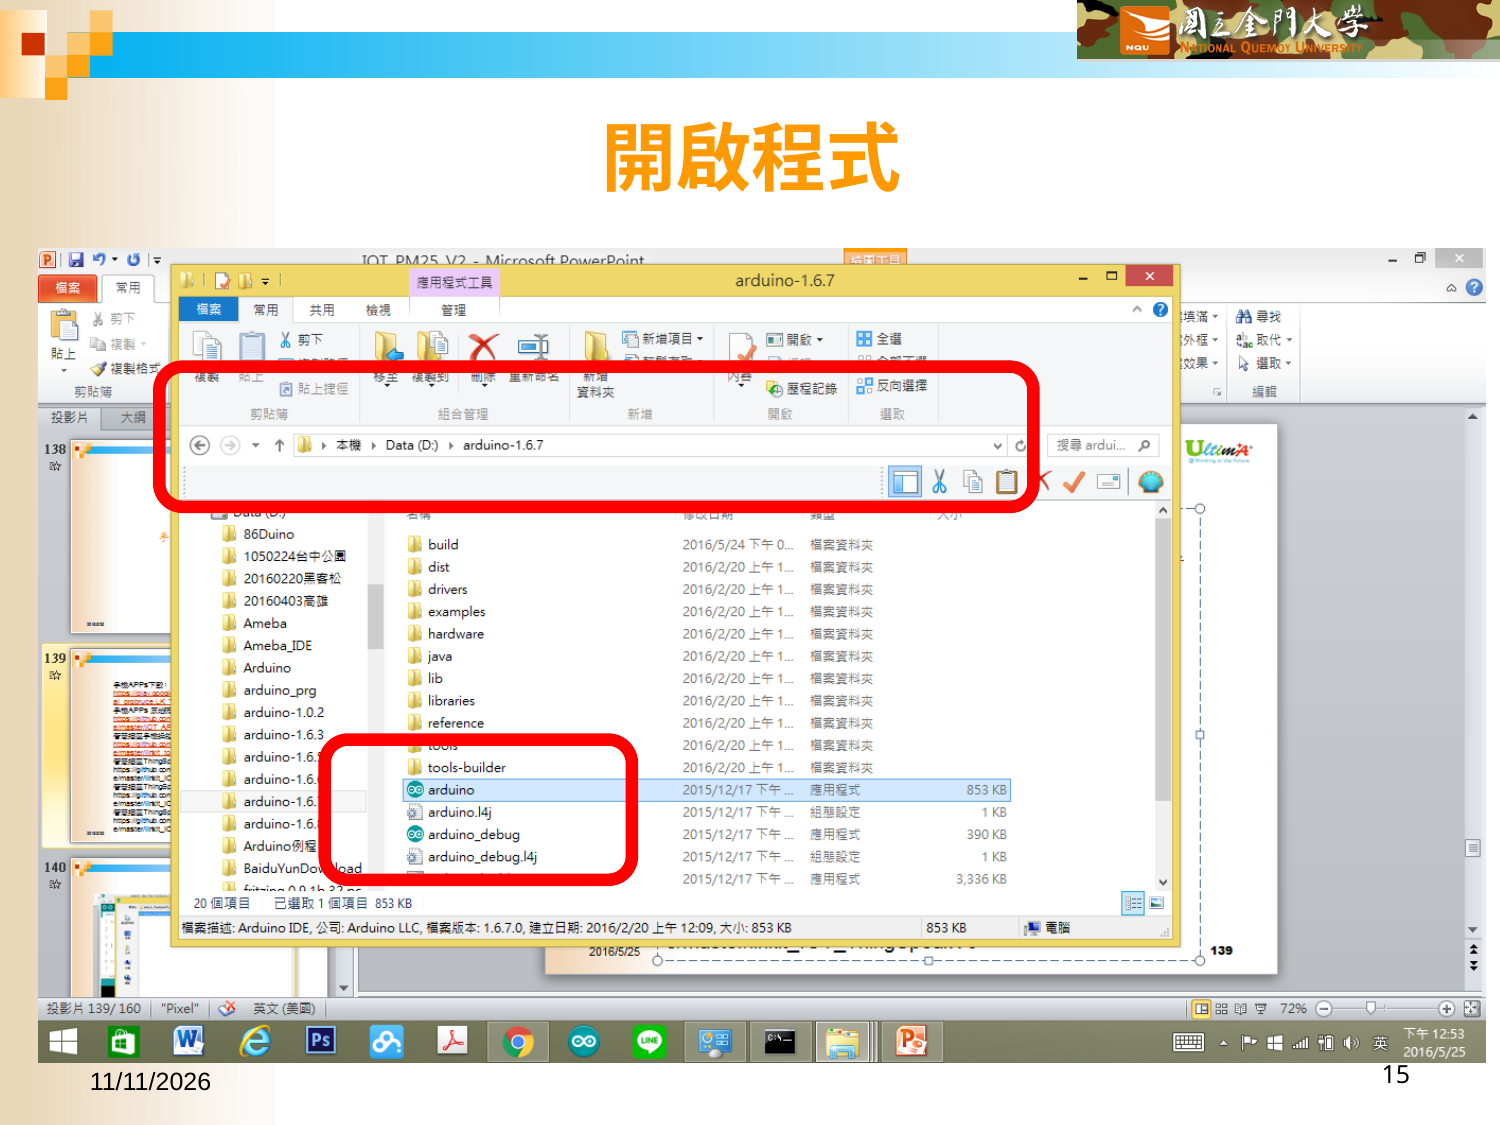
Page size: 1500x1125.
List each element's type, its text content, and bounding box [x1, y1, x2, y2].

picture [1077, 0, 1500, 62]
title 開啟程式 [76, 42, 1427, 247]
text_box 2016/10/3 [75, 1071, 425, 1103]
text_box 15 [1074, 1071, 1425, 1100]
picture [37, 248, 1486, 1063]
